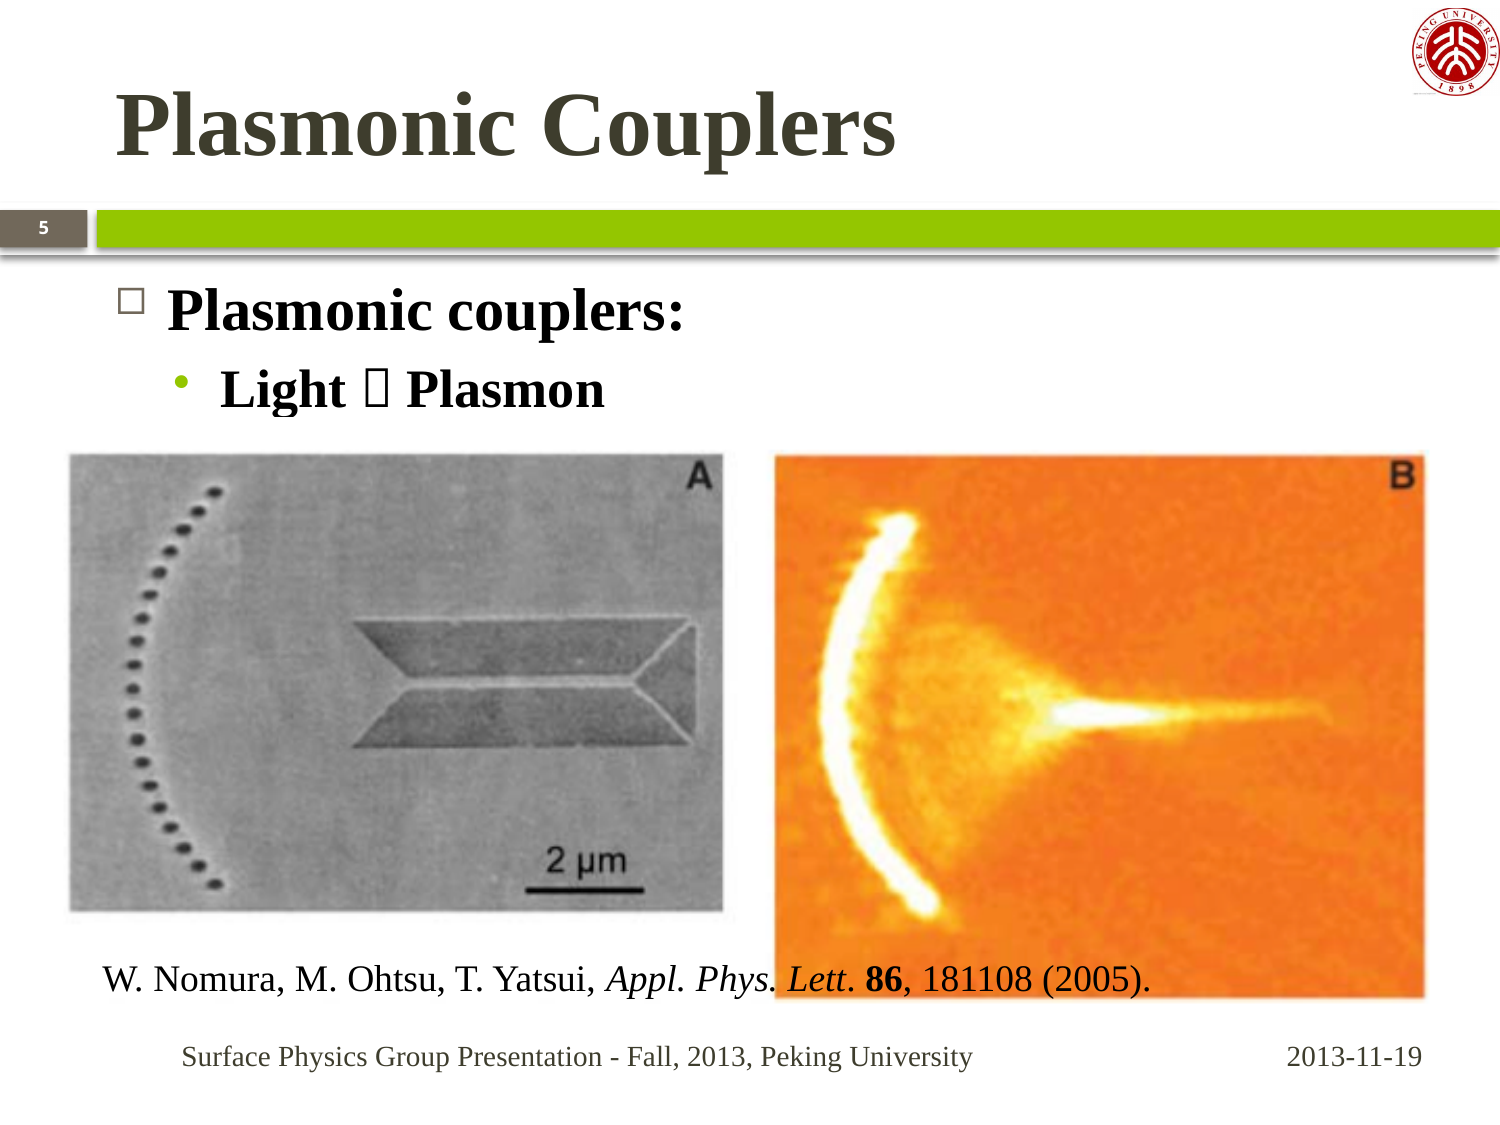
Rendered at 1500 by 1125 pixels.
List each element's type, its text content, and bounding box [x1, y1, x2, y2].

slide_number 5 [0, 208, 88, 249]
picture [52, 417, 1439, 1008]
title Plasmonic Couplers [100, 37, 1438, 200]
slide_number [999, 1025, 1438, 1085]
picture [1412, 8, 1500, 96]
list Plasmonic couplers: Light  Plasmon [100, 262, 1438, 417]
footer Surface Physics Group Presentation - Fall, 2013, Peking University [99, 1024, 990, 1085]
